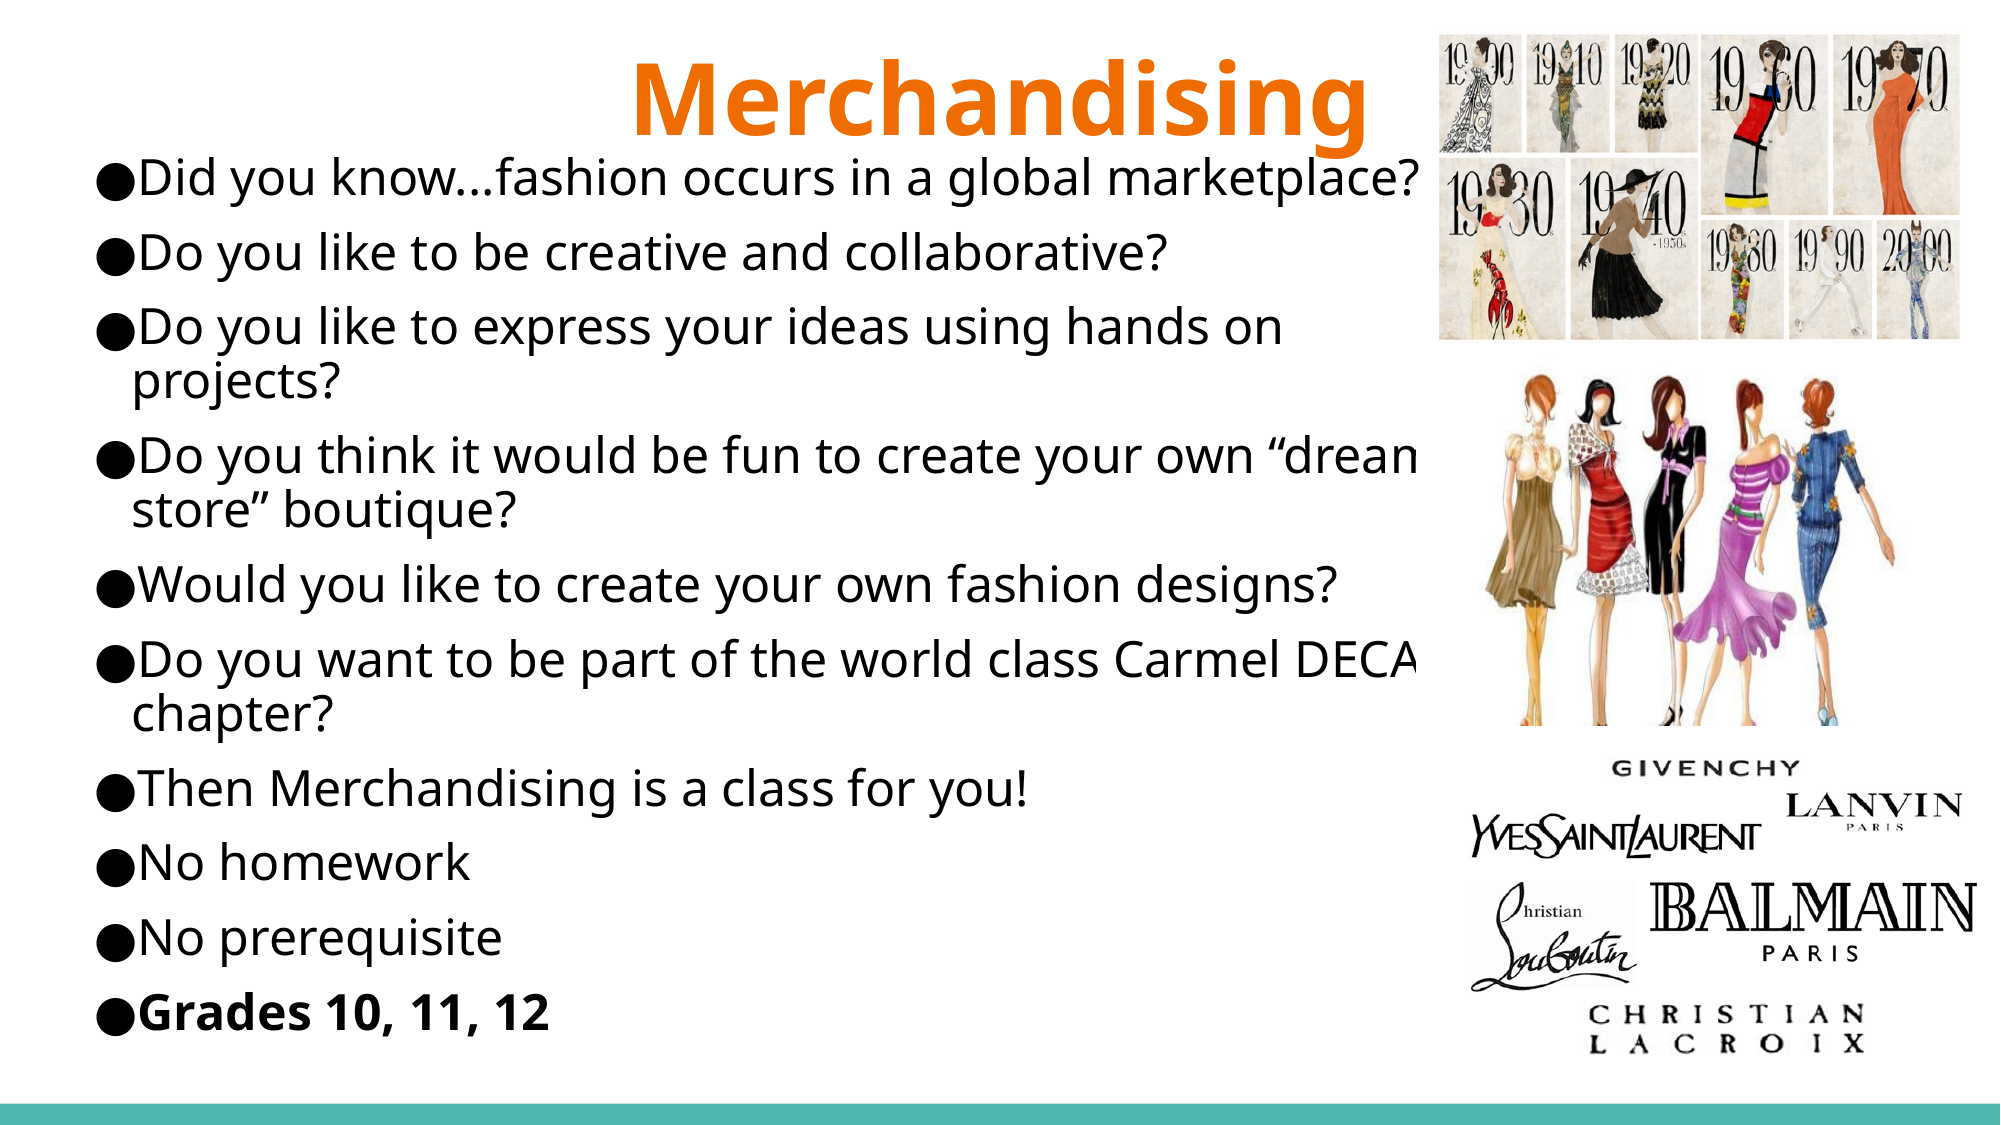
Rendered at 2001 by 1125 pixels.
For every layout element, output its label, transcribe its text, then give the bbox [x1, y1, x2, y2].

picture [1459, 736, 1987, 1075]
picture [1416, 353, 1944, 726]
picture [1435, 29, 1963, 343]
text_box Merchandising [58, 50, 1430, 156]
text_box Did you know...fashion occurs in a global marketplace? Do you like to be creative and collaborative? Do you like to express your ideas using hands on projects? Do you think it would be fun to create your own “dream store” boutique? Would you like to create your own fashion designs? Do you want to be part of the world class Carmel DECA chapter? Then Merchandising is a class for you! No homework No prerequisite Grades 10, 11, 12 [78, 137, 1461, 1100]
